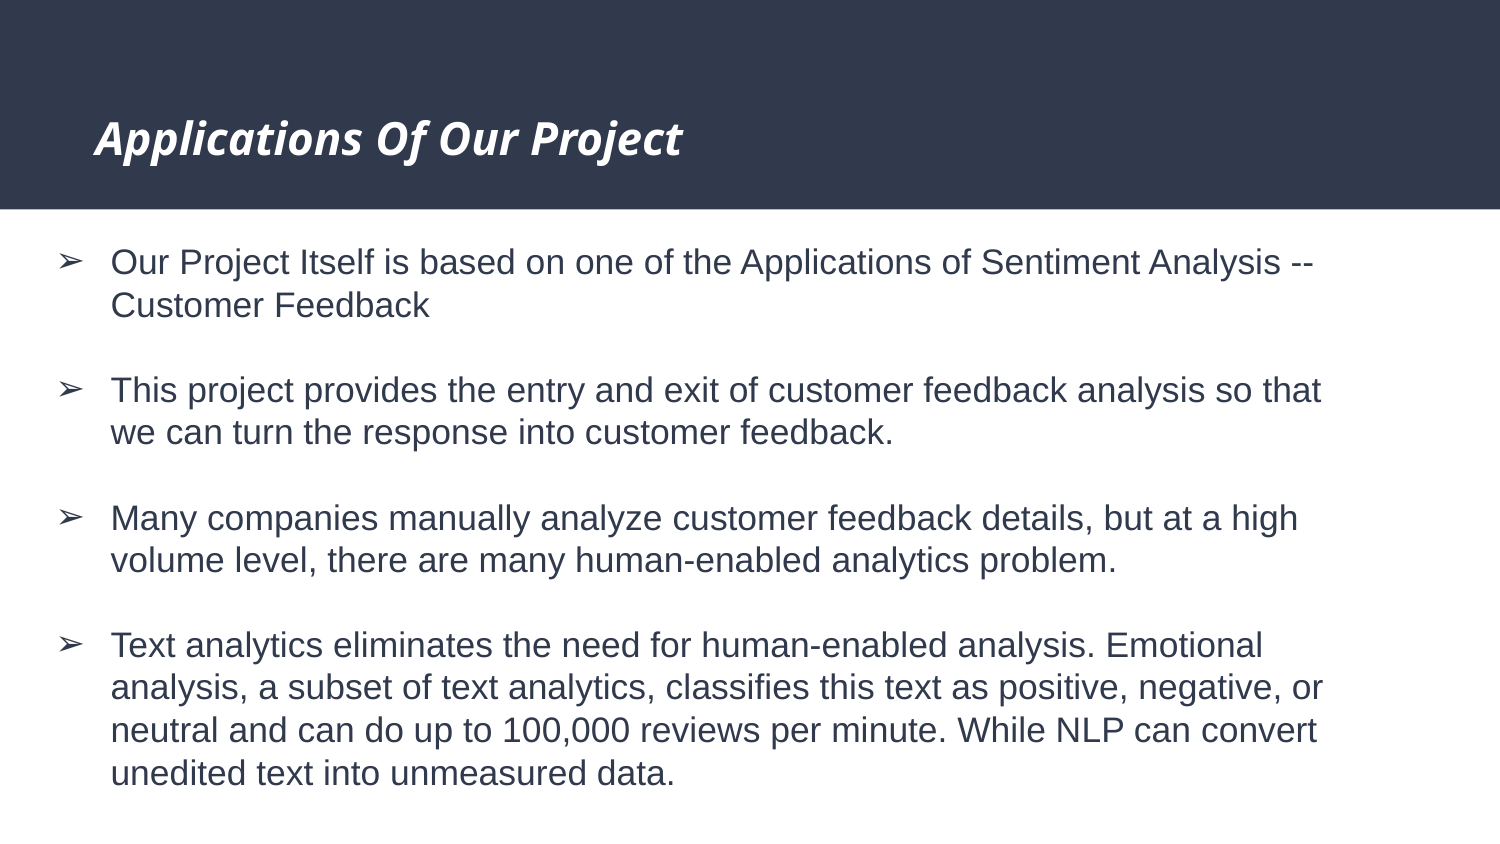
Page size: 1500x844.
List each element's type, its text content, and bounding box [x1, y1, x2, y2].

title Applications Of Our Project [51, 82, 1449, 184]
text_box Our Project Itself is based on one of the Applications of Sentiment Analysis -- Customer Feedback This project provides the entry and exit of customer feedback analysis so that we can turn the response into customer feedback. Many companies manually analyze customer feedback details, but at a high volume level, there are many human-enabled analytics problem. Text analytics eliminates the need for human-enabled analysis. Emotional analysis, a subset of text analytics, classifies this text as positive, negative, or neutral and can do up to 100,000 reviews per minute. While NLP can convert unedited text into unmeasured data. [20, 184, 1449, 808]
